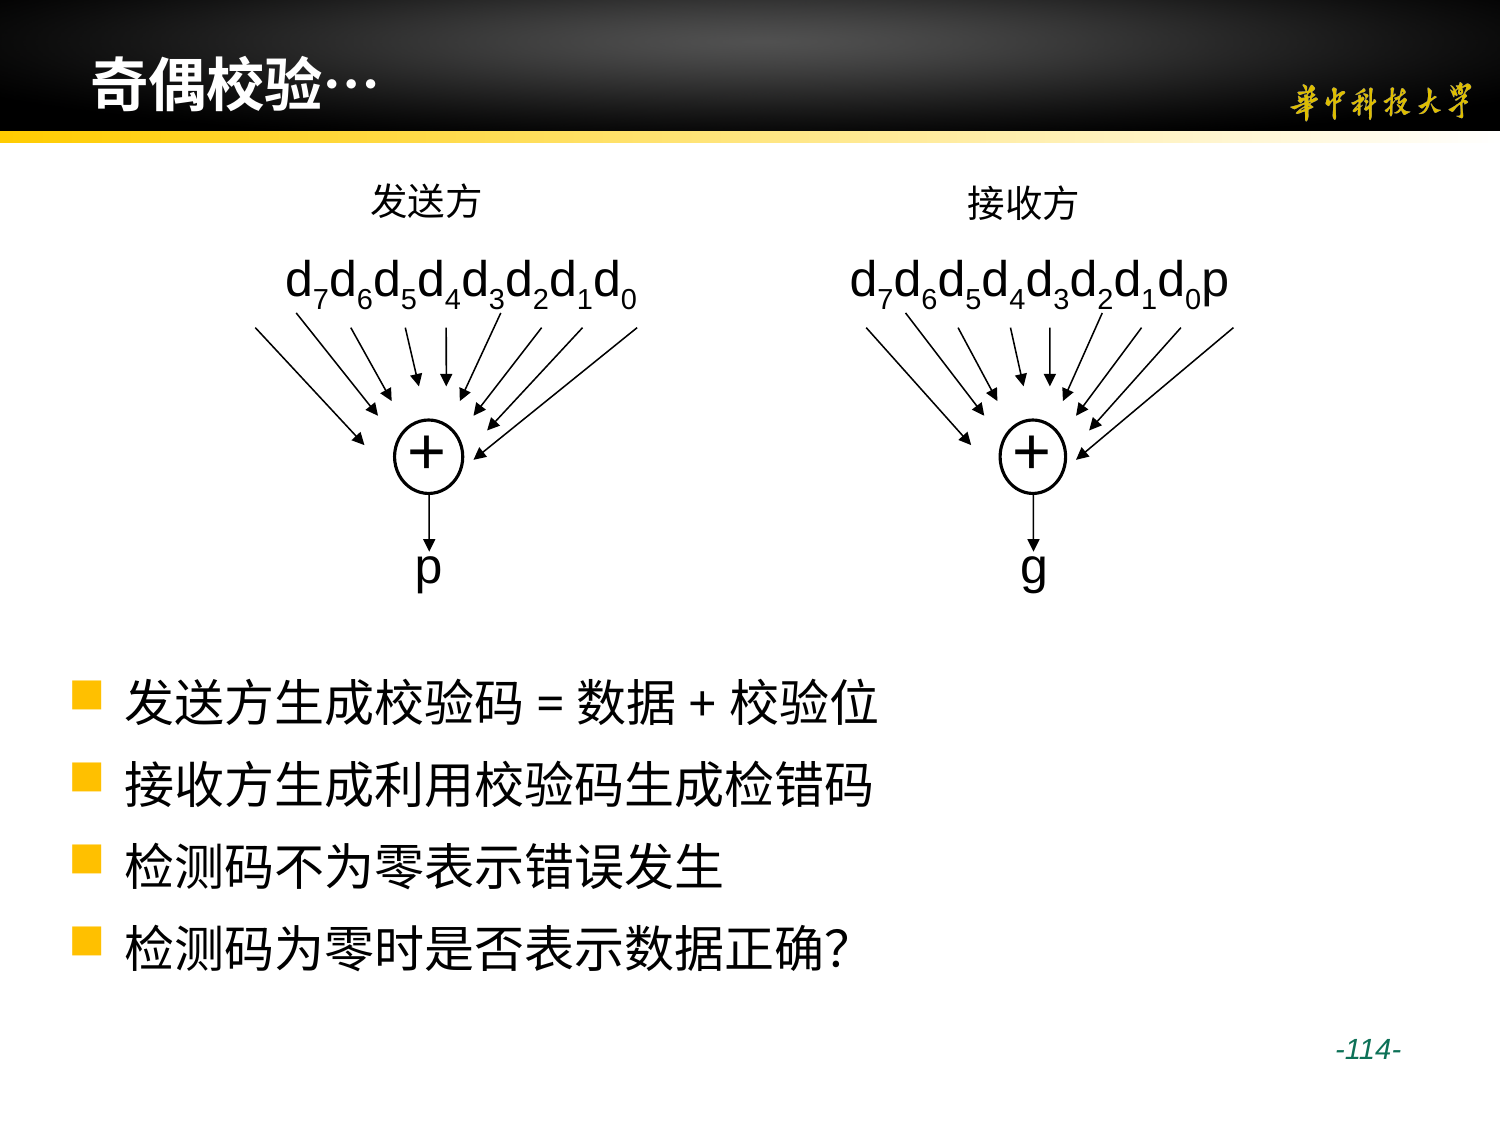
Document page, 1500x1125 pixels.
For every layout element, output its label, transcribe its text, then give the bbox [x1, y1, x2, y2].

text_box 发送方 [355, 170, 498, 231]
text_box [214, 239, 653, 603]
title 奇偶校验… [74, 34, 1426, 131]
text_box 接收方 [952, 172, 1095, 233]
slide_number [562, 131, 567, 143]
list 发送方生成校验码=数据+校验位 接收方生成利用校验码生成检错码 检测码不为零表示错误发生 检测码为零时是否表示数据正确？ [52, 651, 1402, 925]
slide_number -114- [1257, 1023, 1425, 1102]
picture [0, 0, 1500, 131]
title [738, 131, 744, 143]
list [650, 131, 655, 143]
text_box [822, 239, 1256, 603]
